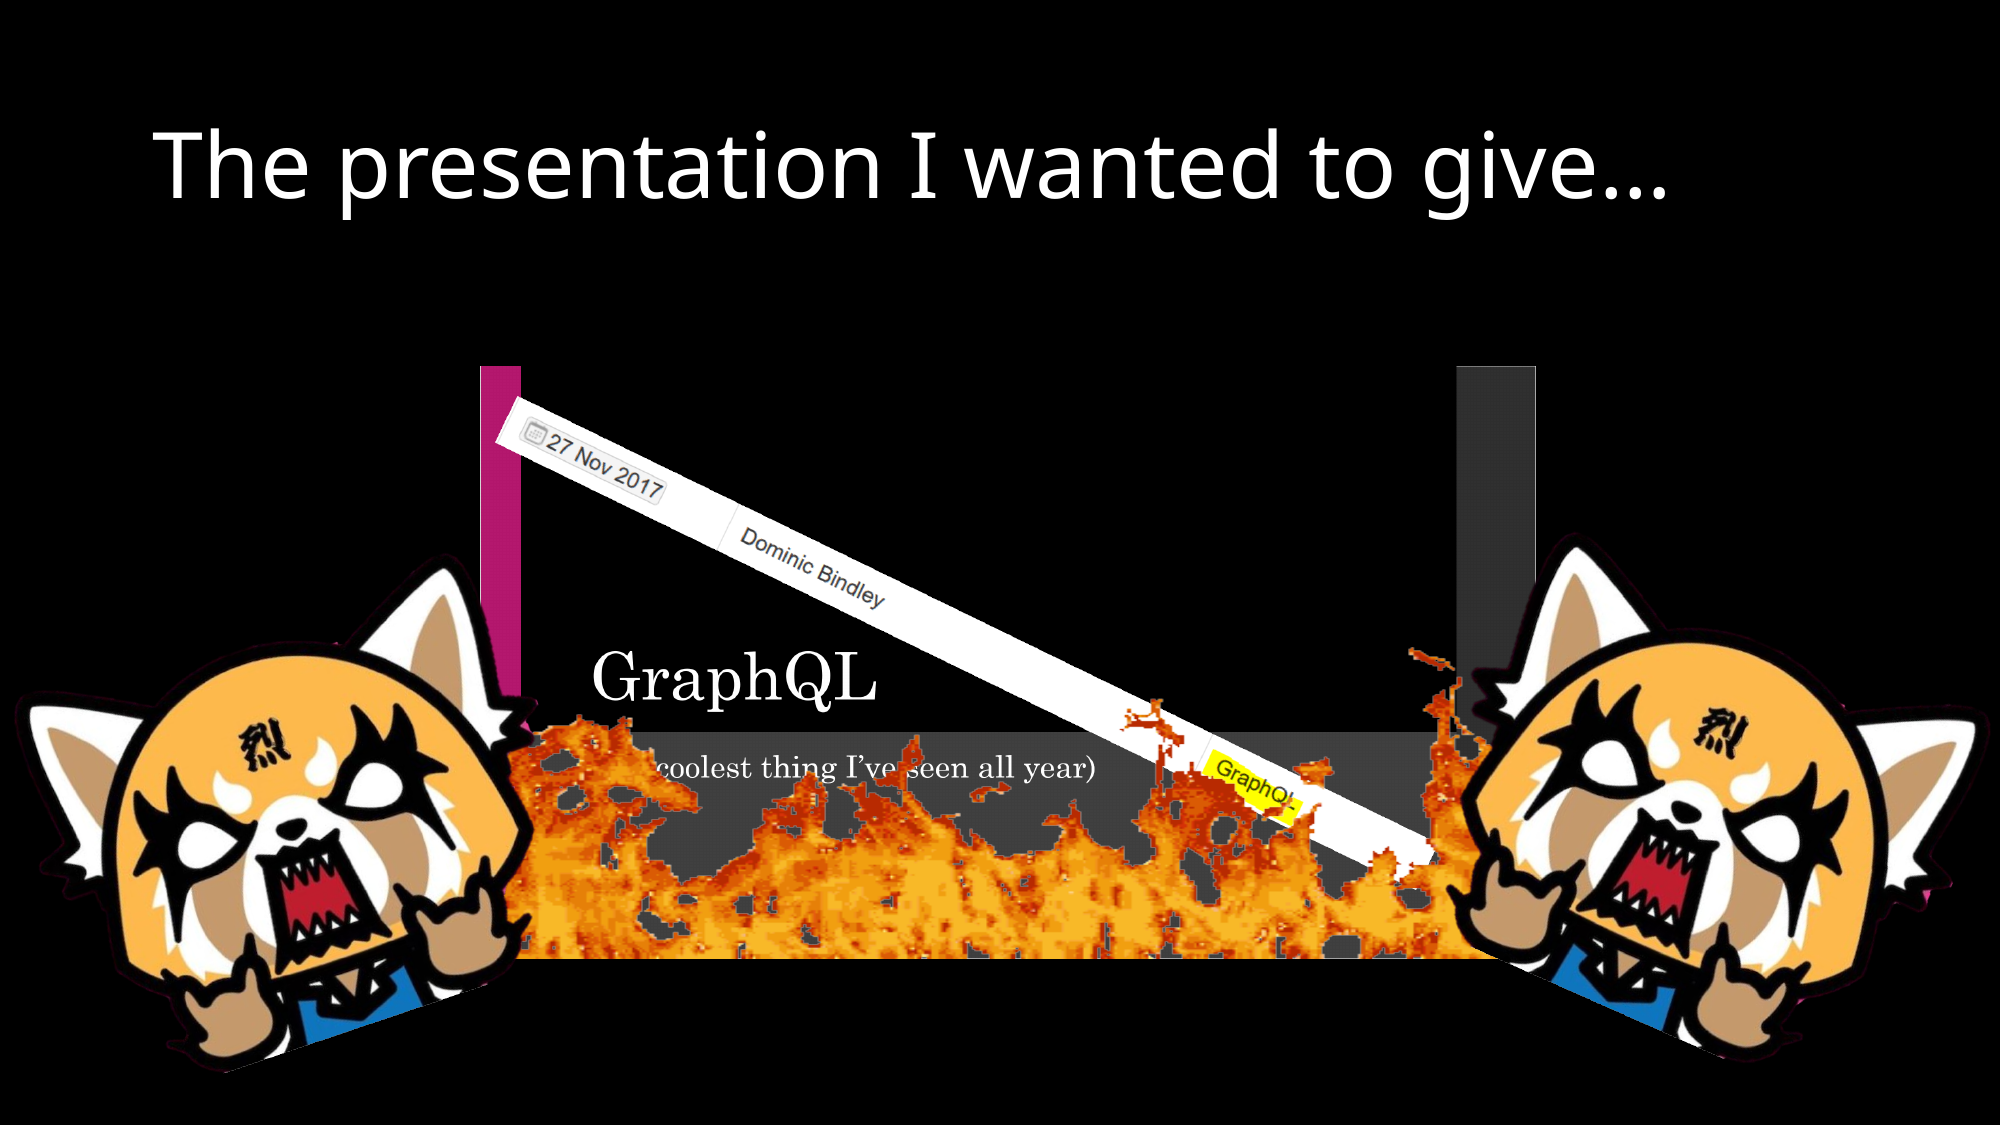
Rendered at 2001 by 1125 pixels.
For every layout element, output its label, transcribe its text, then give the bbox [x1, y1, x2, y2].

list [480, 366, 1536, 616]
title The presentation I wanted to give… [137, 59, 1863, 278]
picture [0, 505, 2000, 1124]
